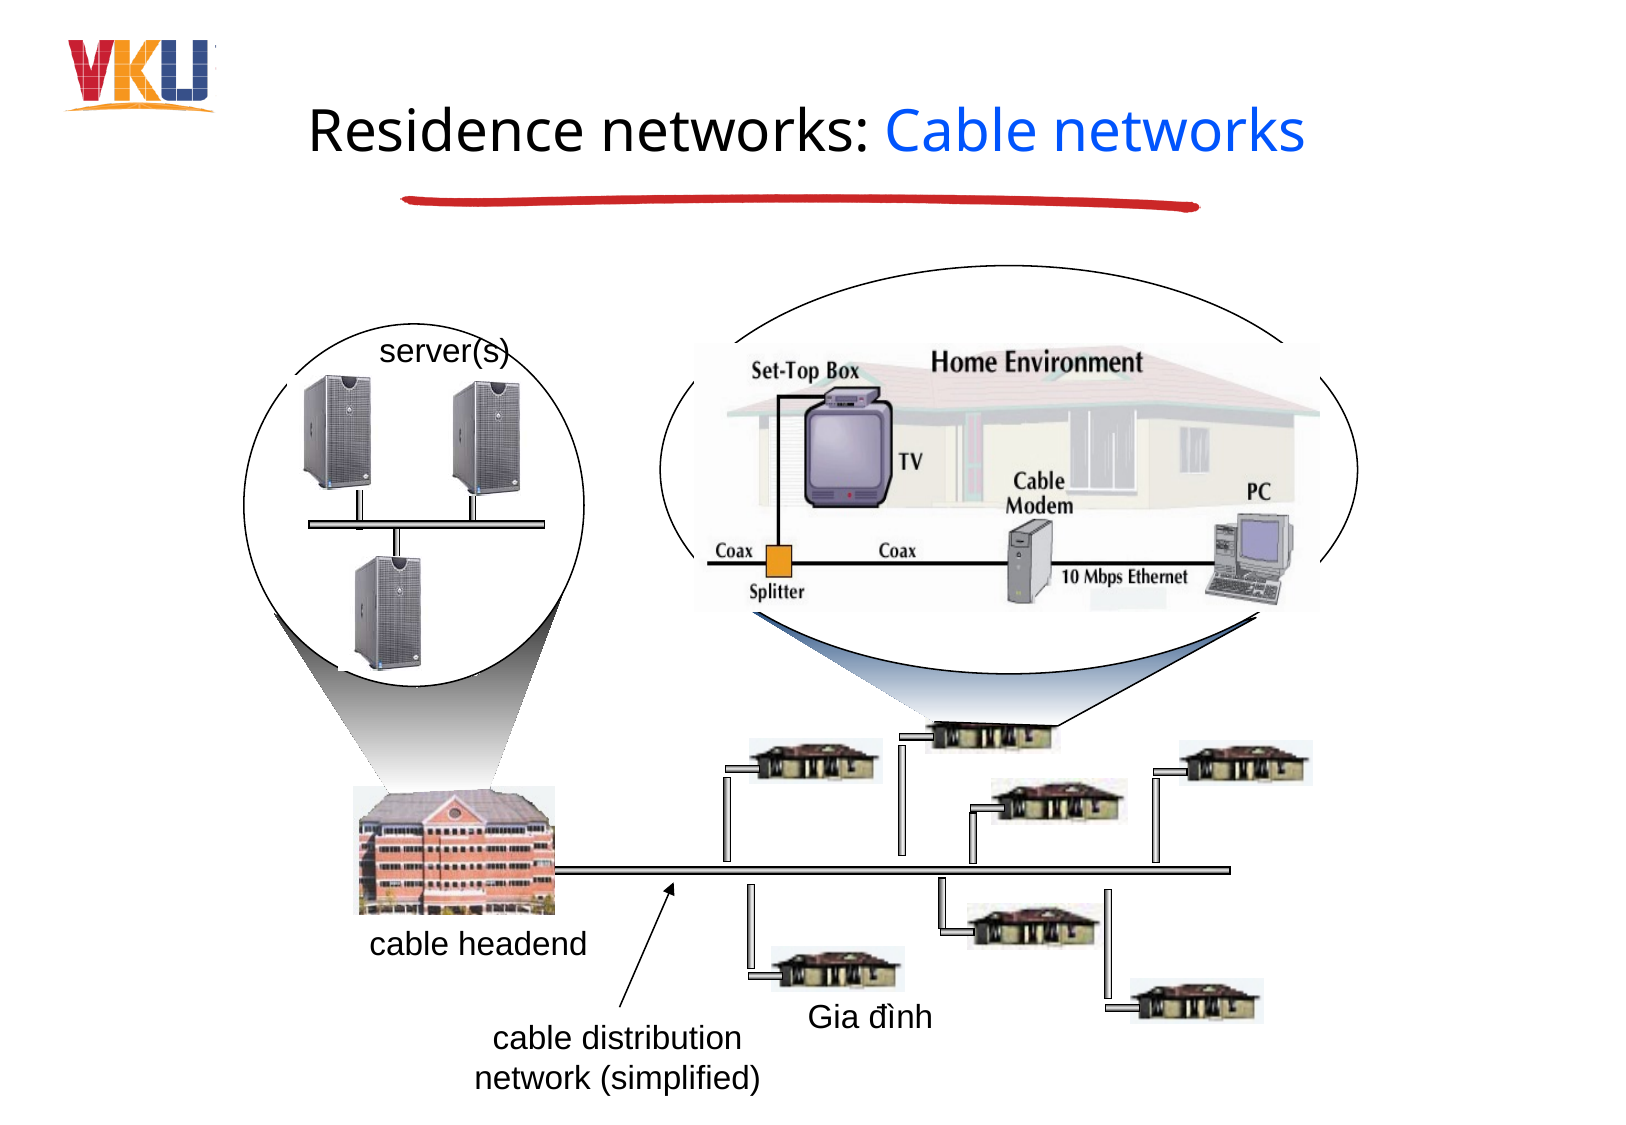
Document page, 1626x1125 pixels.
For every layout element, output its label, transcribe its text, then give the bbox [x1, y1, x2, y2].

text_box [724, 765, 760, 870]
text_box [748, 875, 784, 980]
text_box [1005, 866, 1147, 874]
picture [397, 188, 1210, 218]
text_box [659, 265, 1358, 727]
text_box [939, 873, 975, 937]
picture [353, 793, 555, 915]
picture [991, 778, 1128, 825]
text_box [1152, 768, 1188, 873]
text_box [1105, 876, 1140, 1012]
text_box [938, 866, 965, 873]
text_box [764, 866, 895, 874]
text_box [619, 882, 675, 1008]
picture [54, 27, 222, 122]
text_box [560, 866, 720, 874]
picture [749, 738, 883, 784]
text_box cable distribution network (simplified) [459, 1008, 777, 1104]
text_box cable headend [354, 915, 603, 970]
picture [771, 946, 905, 993]
text_box Gia đình [792, 987, 949, 1043]
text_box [898, 735, 934, 868]
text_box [970, 804, 1005, 868]
text_box [1192, 866, 1231, 874]
picture [967, 903, 1105, 950]
picture [1129, 977, 1264, 1024]
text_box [243, 321, 585, 793]
picture [1179, 740, 1313, 786]
title Residence networks: Cable networks [258, 34, 1356, 223]
picture [924, 727, 1062, 754]
